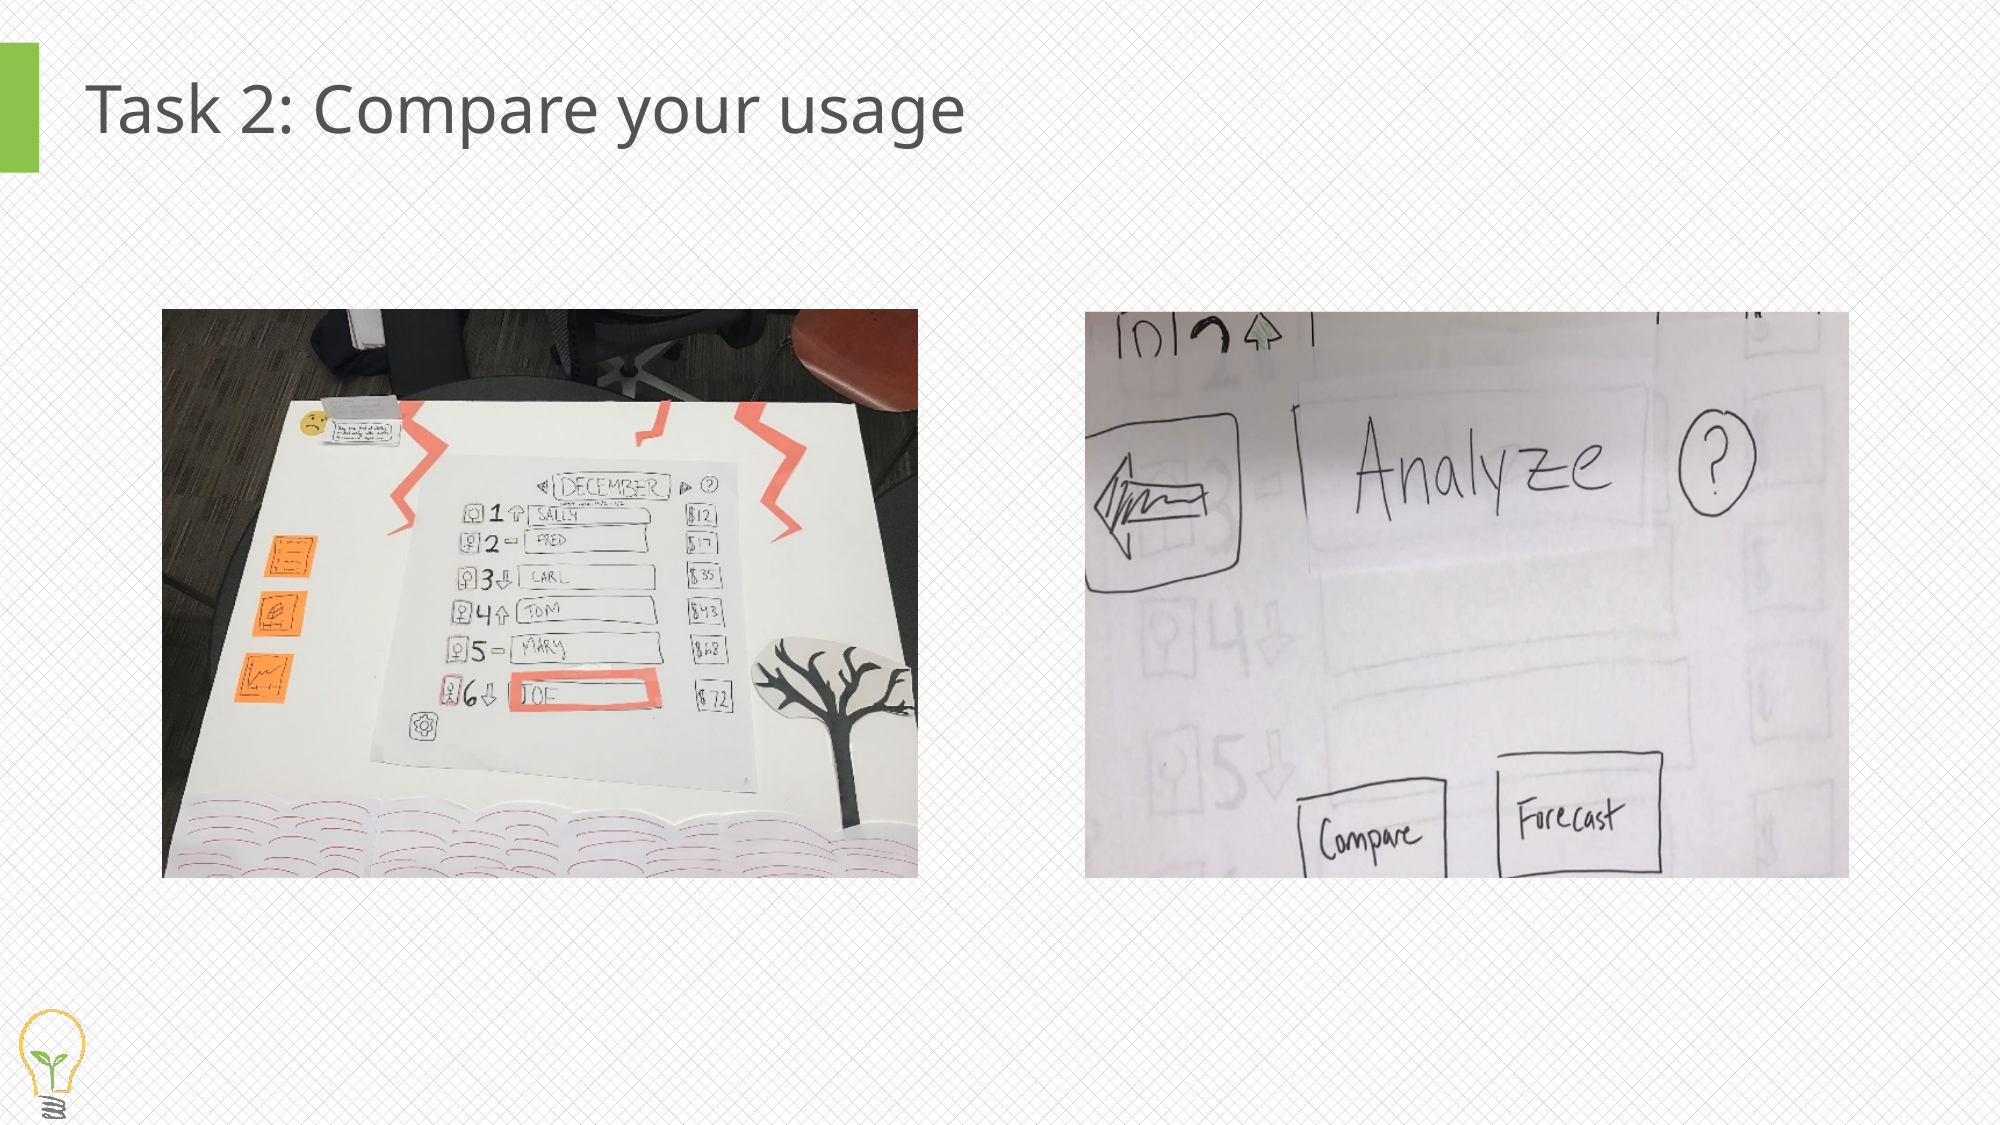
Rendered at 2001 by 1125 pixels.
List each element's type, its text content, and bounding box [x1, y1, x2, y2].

title Task 2: Compare your usage [70, 42, 1489, 171]
picture [1085, 212, 1849, 977]
picture [19, 1009, 85, 1119]
picture [162, 309, 918, 879]
